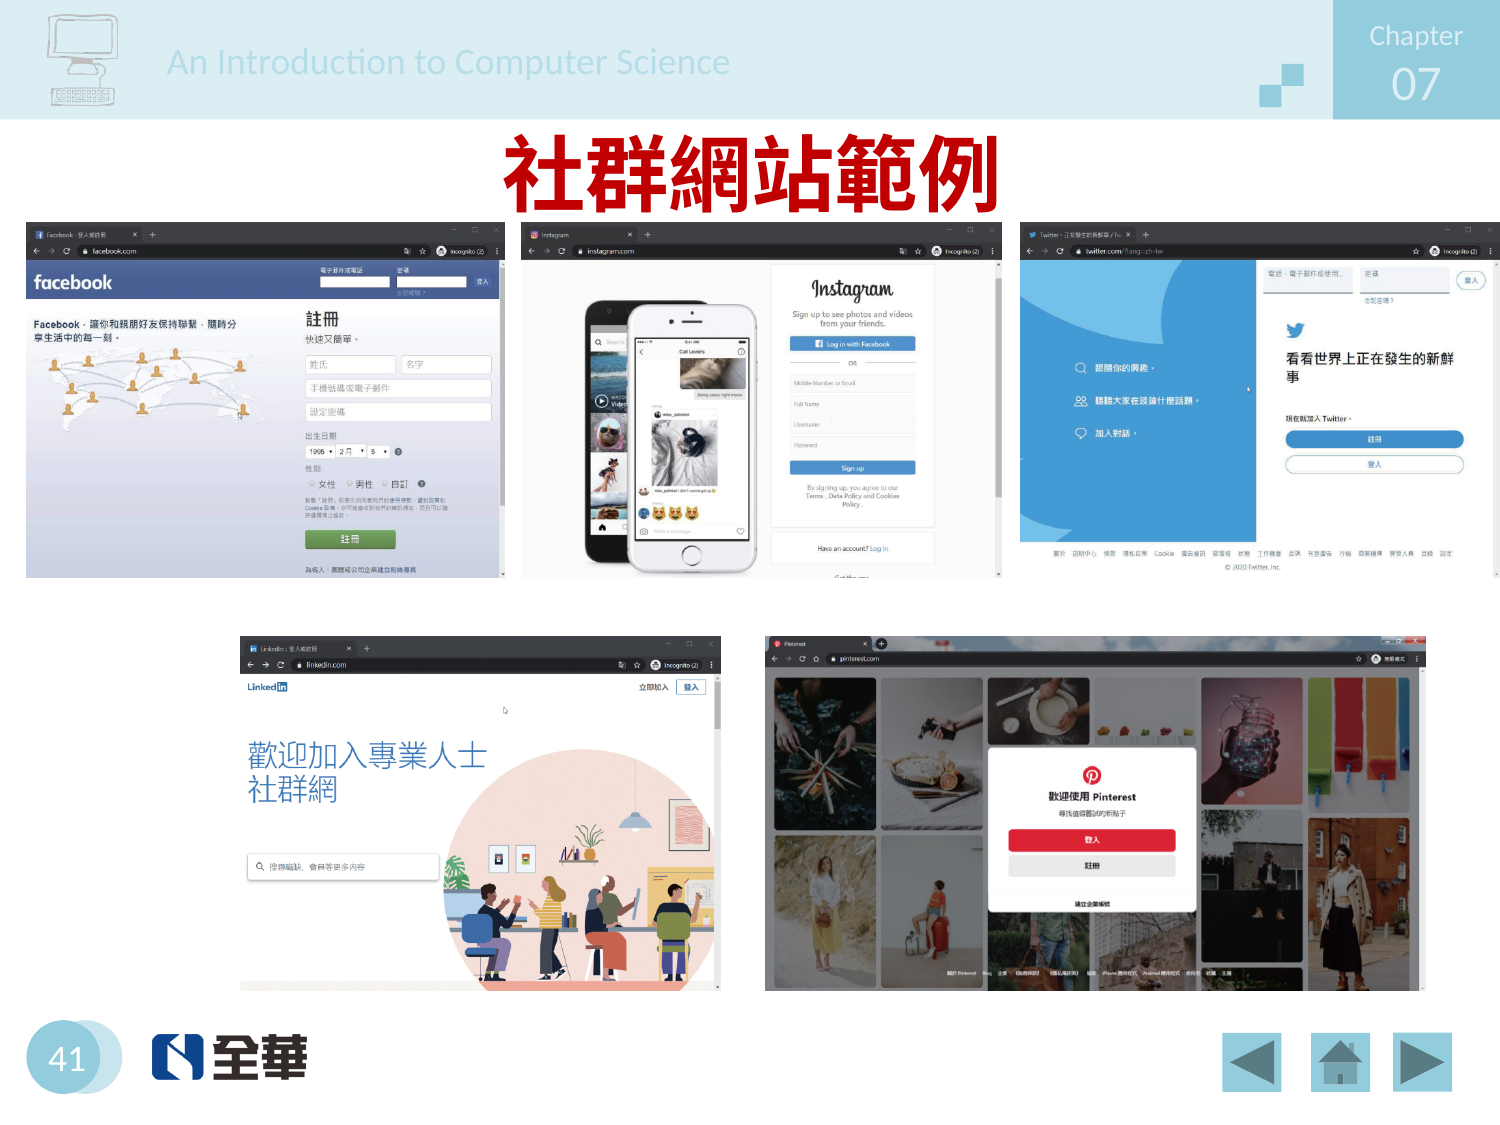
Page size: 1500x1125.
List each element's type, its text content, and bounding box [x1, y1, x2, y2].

picture [520, 222, 1002, 578]
picture [1020, 222, 1500, 578]
picture [152, 1034, 307, 1080]
picture [47, 14, 118, 106]
picture [765, 635, 1426, 991]
picture [240, 635, 721, 991]
picture [26, 222, 506, 578]
title 社群網站範例 [76, 78, 1427, 266]
